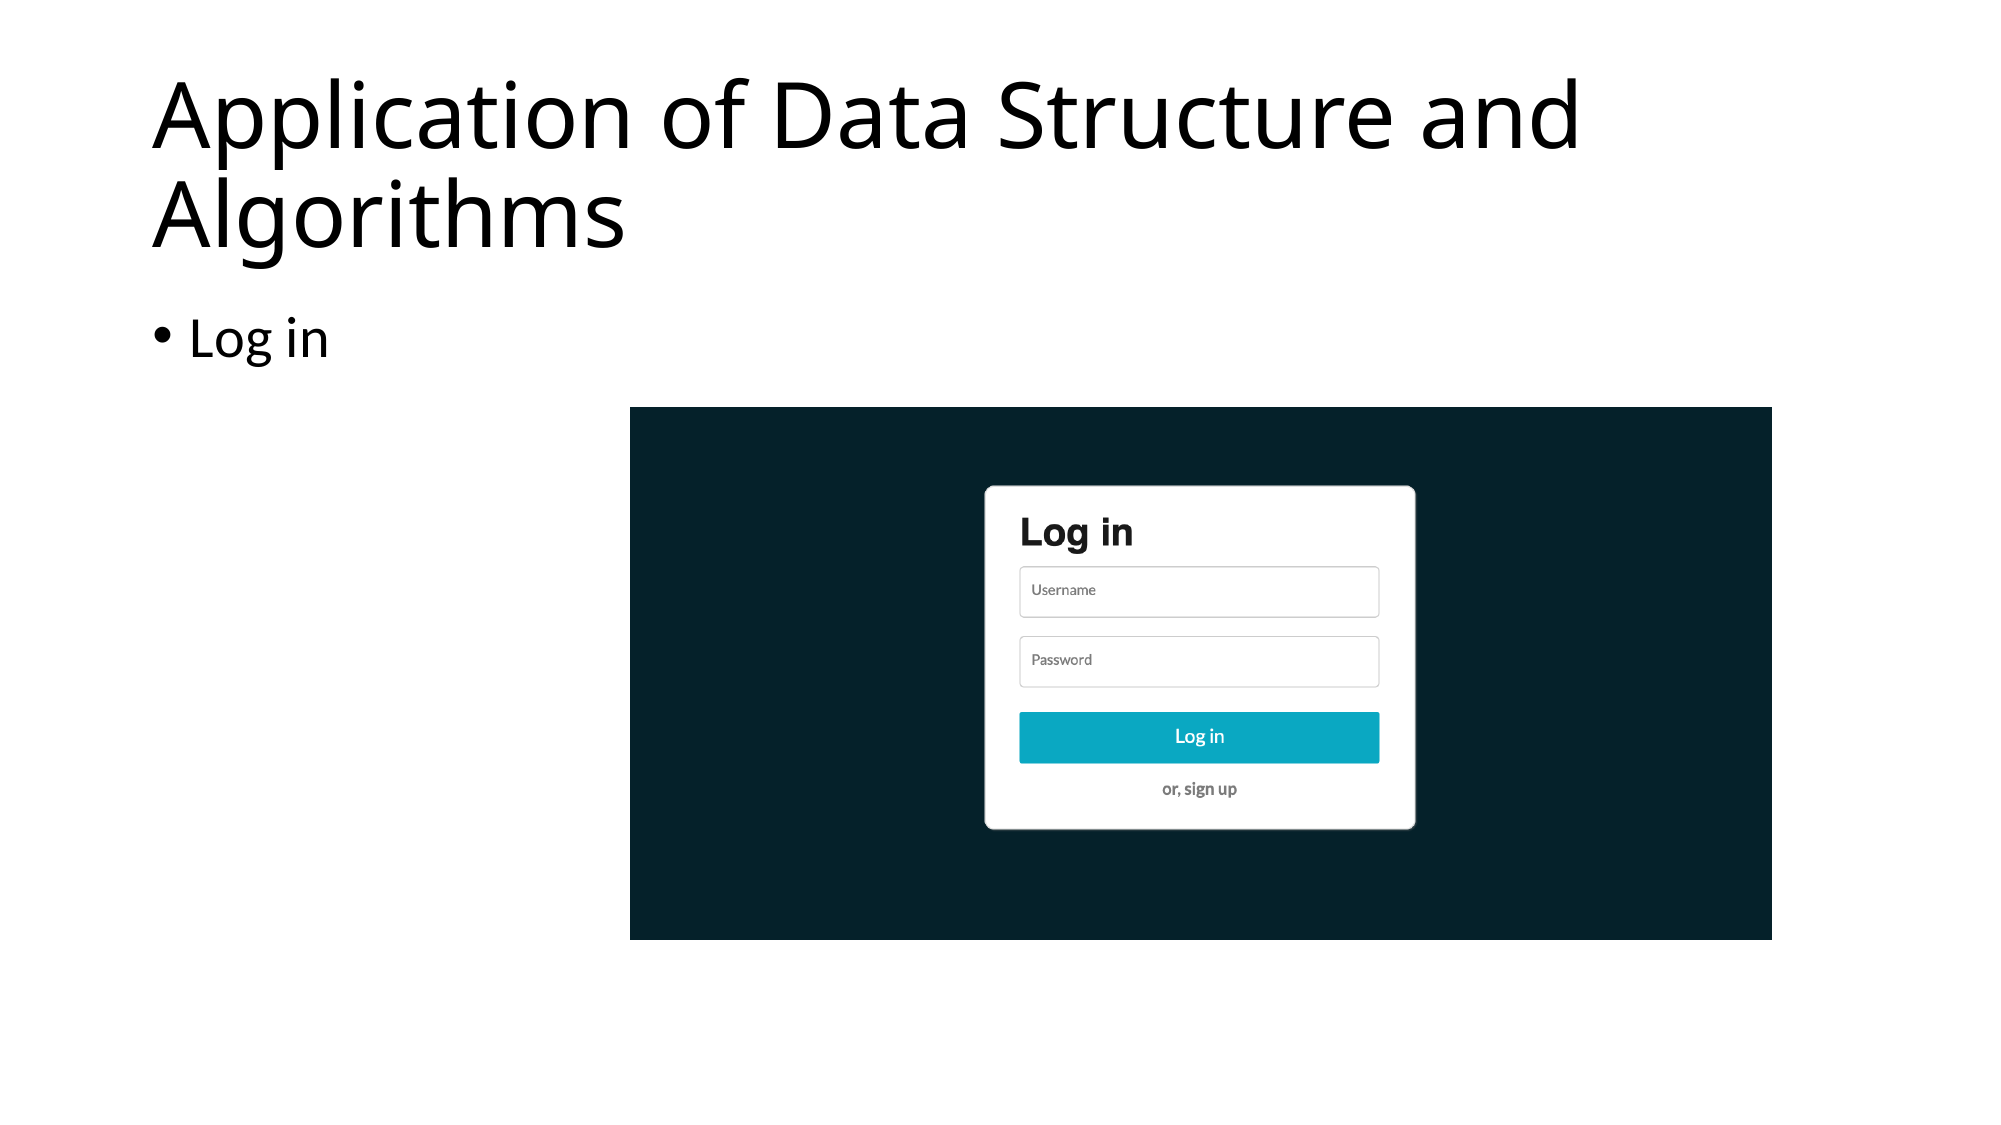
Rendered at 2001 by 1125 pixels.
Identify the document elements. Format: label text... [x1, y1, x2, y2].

list Log in [137, 299, 1863, 1014]
title Application of Data Structure and Algorithms [137, 59, 1863, 278]
picture [630, 407, 1772, 940]
